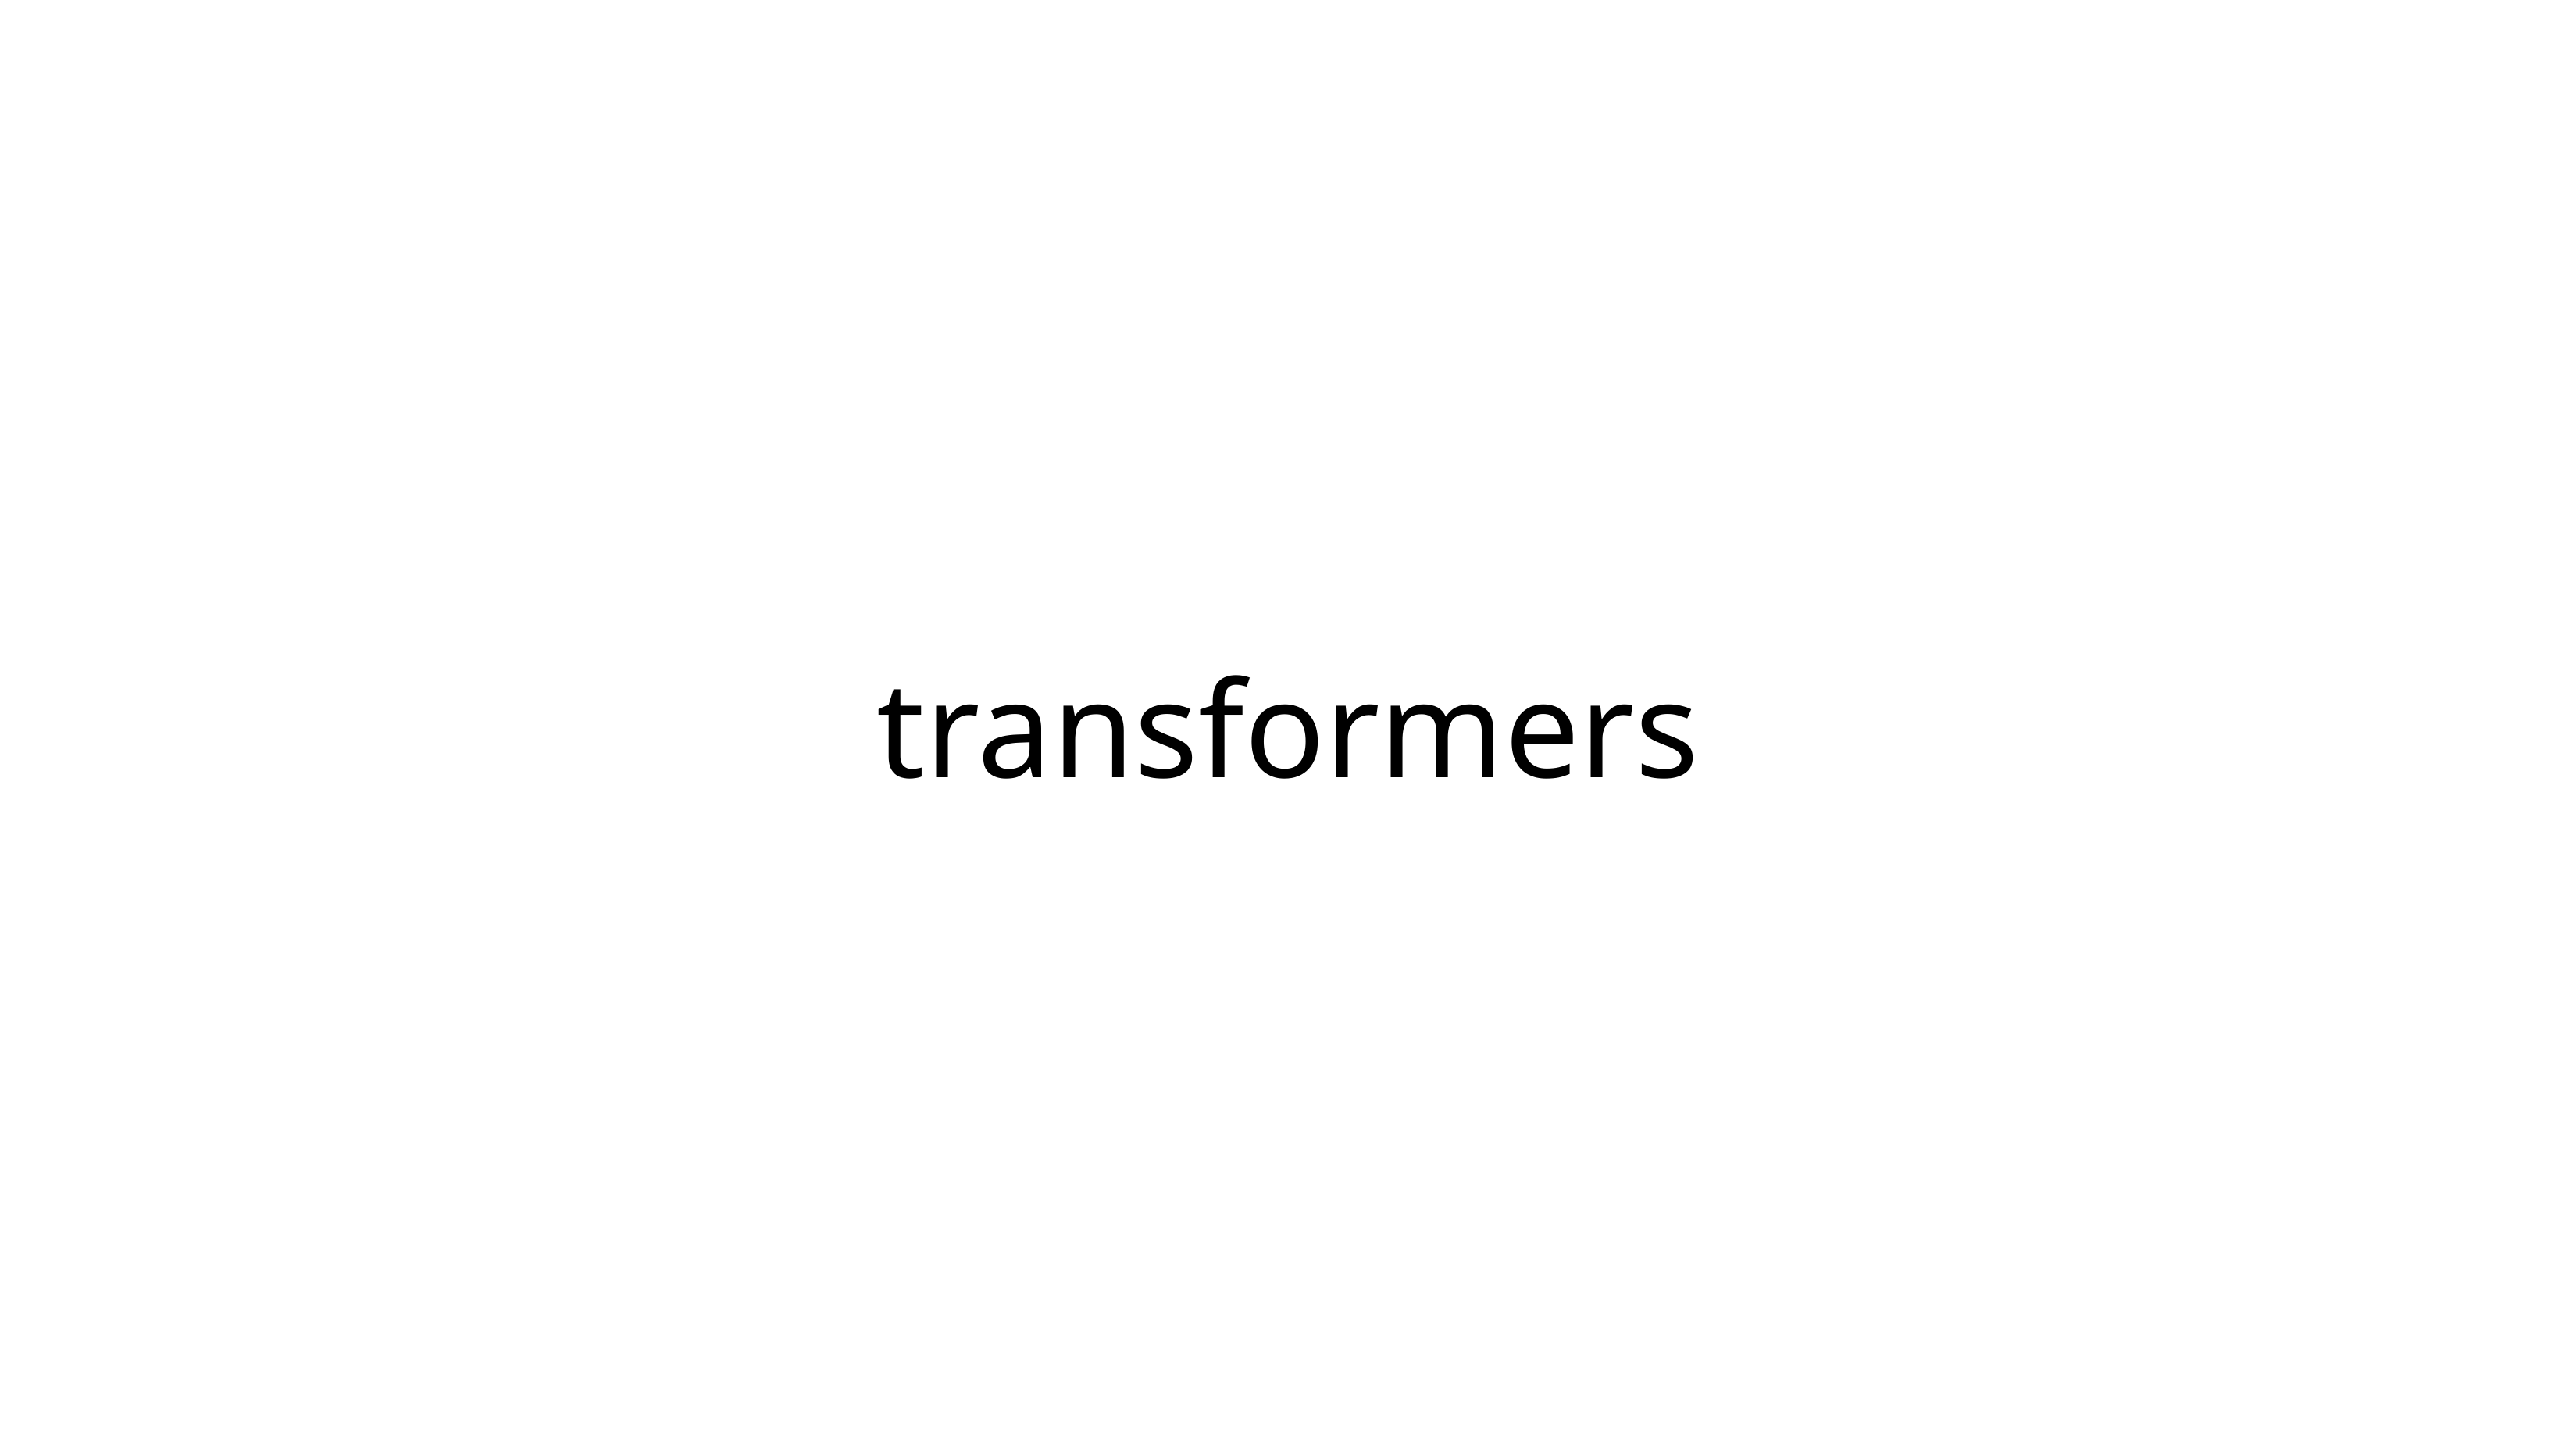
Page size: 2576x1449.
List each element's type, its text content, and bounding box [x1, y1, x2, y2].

text_box transformers [869, 636, 1707, 812]
